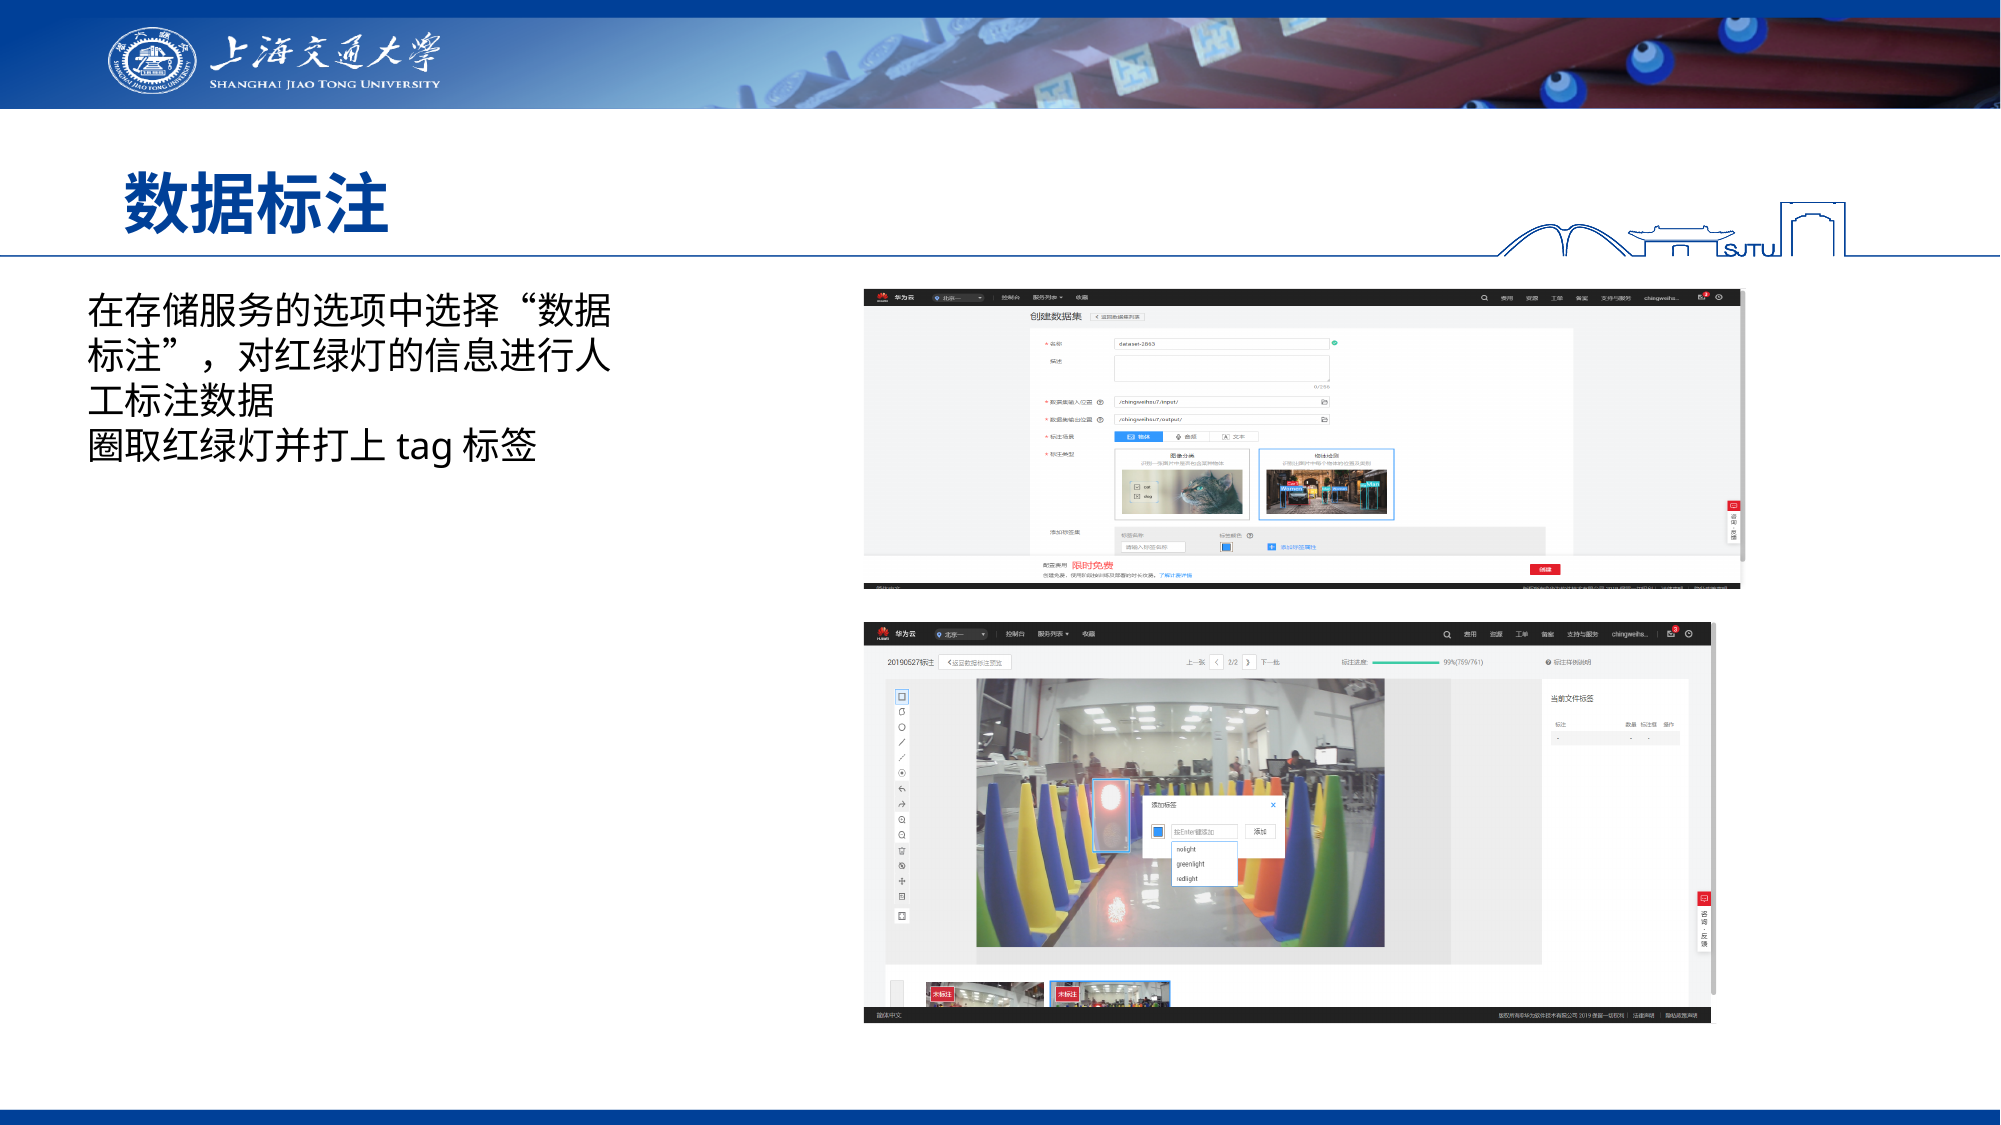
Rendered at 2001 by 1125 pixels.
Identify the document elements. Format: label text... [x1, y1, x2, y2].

picture [863, 622, 1717, 1025]
text_box 在存储服务的选项中选择“数据标注”，对红绿灯的信息进行人工标注数据 圈取红绿灯并打上tag标签 [72, 279, 651, 475]
title 数据标注 [108, 159, 1940, 254]
picture [0, 0, 2001, 109]
picture [863, 288, 1757, 589]
